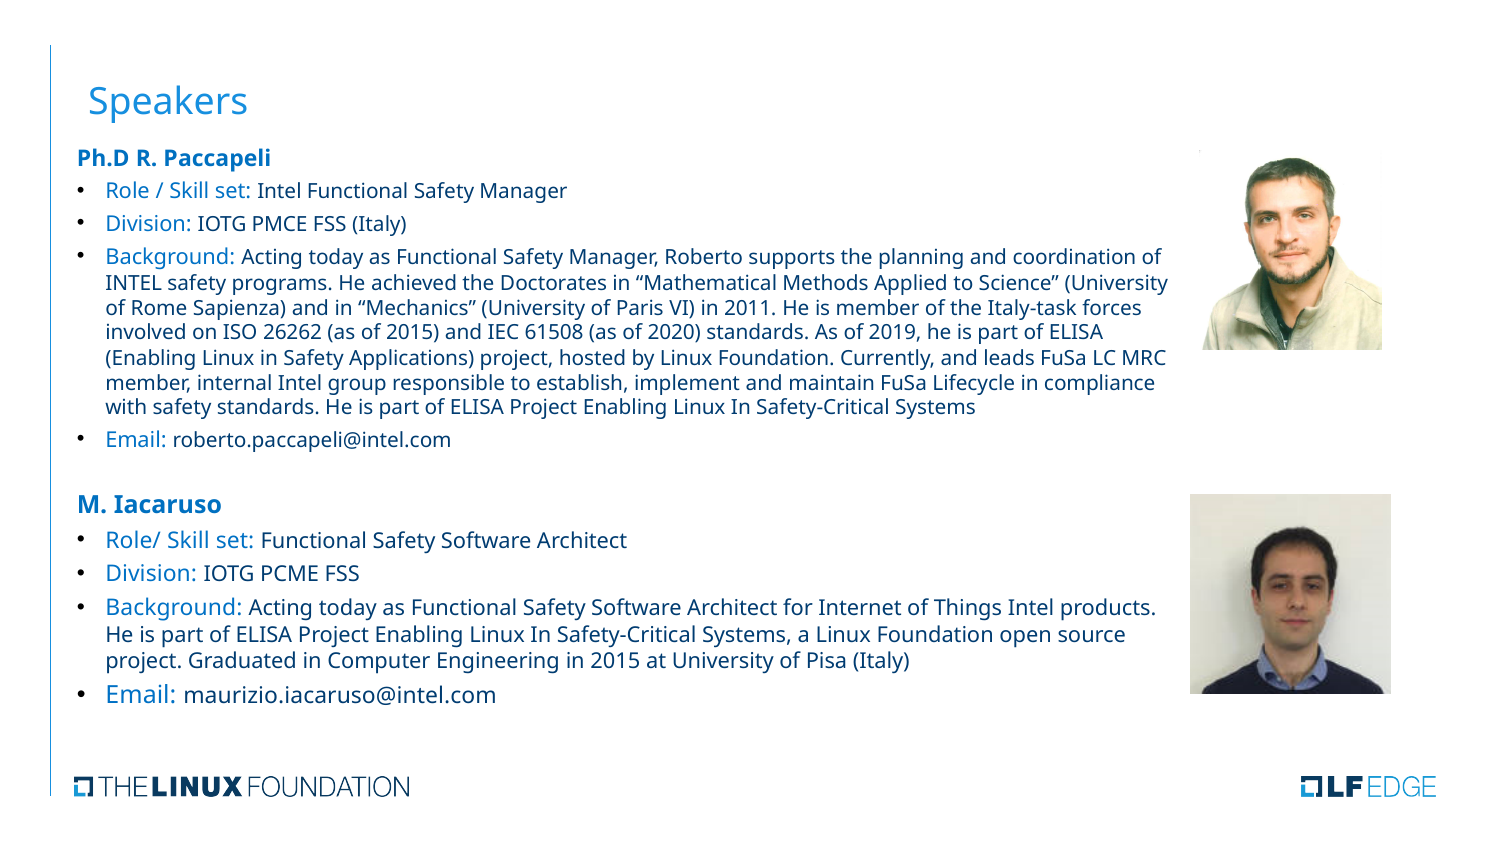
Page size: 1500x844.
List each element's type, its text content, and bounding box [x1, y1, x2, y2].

list Ph.D R. Paccapeli Role / Skill set: Intel Functional Safety Manager Division: IOTG PMCE FSS (Italy) Background: Acting today as Functional Safety Manager, Roberto supports the planning and coordination of INTEL safety programs. He achieved the Doctorates in “Mathematical Methods Applied to Science” (University of Rome Sapienza) and in “Mechanics” (University of Paris VI) in 2011. He is member of the Italy-task forces involved on ISO 26262 (as of 2015) and IEC 61508 (as of 2020) standards. As of 2019, he is part of ELISA (Enabling Linux in Safety Applications) project, hosted by Linux Foundation. Currently, and leads FuSa LC MRC member, internal Intel group responsible to establish, implement and maintain FuSa Lifecycle in compliance with safety standards. He is part of ELISA Project Enabling Linux In Safety-Critical Systems Email: roberto.paccapeli@intel.com M. Iacaruso Role/ Skill set: Functional Safety Software Architect Division: IOTG PCME FSS Background: Acting today as Functional Safety Software Architect for Internet of Things Intel products. He is part of ELISA Project Enabling Linux In Safety-Critical Systems, a Linux Foundation open source project. Graduated in Computer Engineering in 2015 at University of Pisa (Italy) Email: maurizio.iacaruso@intel.com [76, 143, 1179, 679]
picture [74, 776, 409, 797]
picture [1190, 494, 1391, 694]
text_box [1199, 149, 1382, 350]
title Speakers [76, 44, 1423, 160]
picture [1301, 776, 1436, 797]
